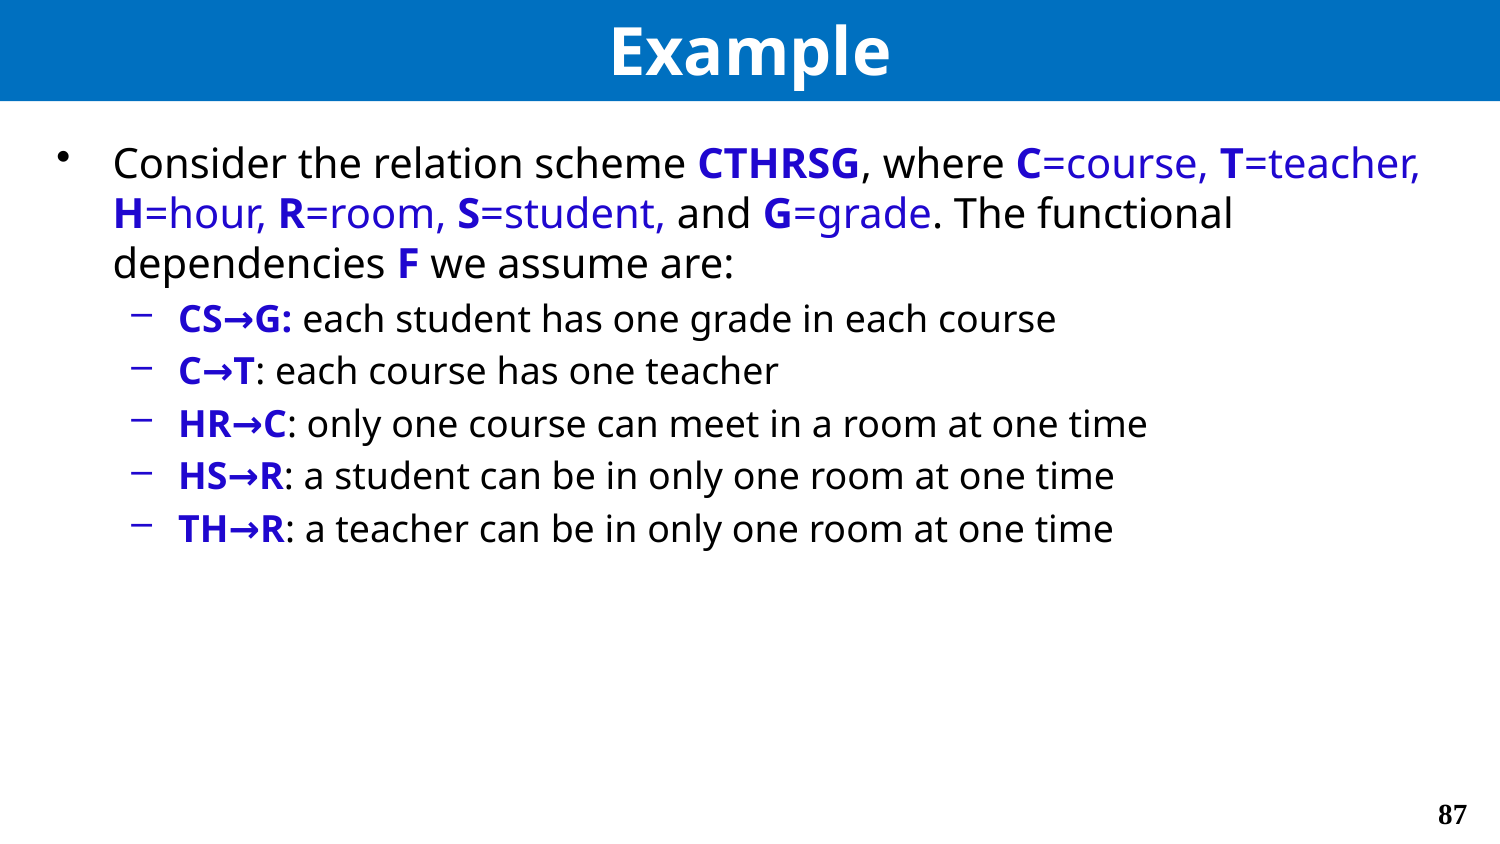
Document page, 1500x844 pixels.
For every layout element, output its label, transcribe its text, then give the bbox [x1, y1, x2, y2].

list Consider the relation scheme CTHRSG, where C=course, T=teacher, H=hour, R=room, S=student, and G=grade. The functional dependencies F we assume are: CS→G: each student has one grade in each course C→T: each course has one teacher HR→C: only one course can meet in a room at one time HS→R: a student can be in only one room at one time TH→R: a teacher can be in only one room at one time [41, 129, 1459, 754]
title Example [0, 0, 1500, 102]
